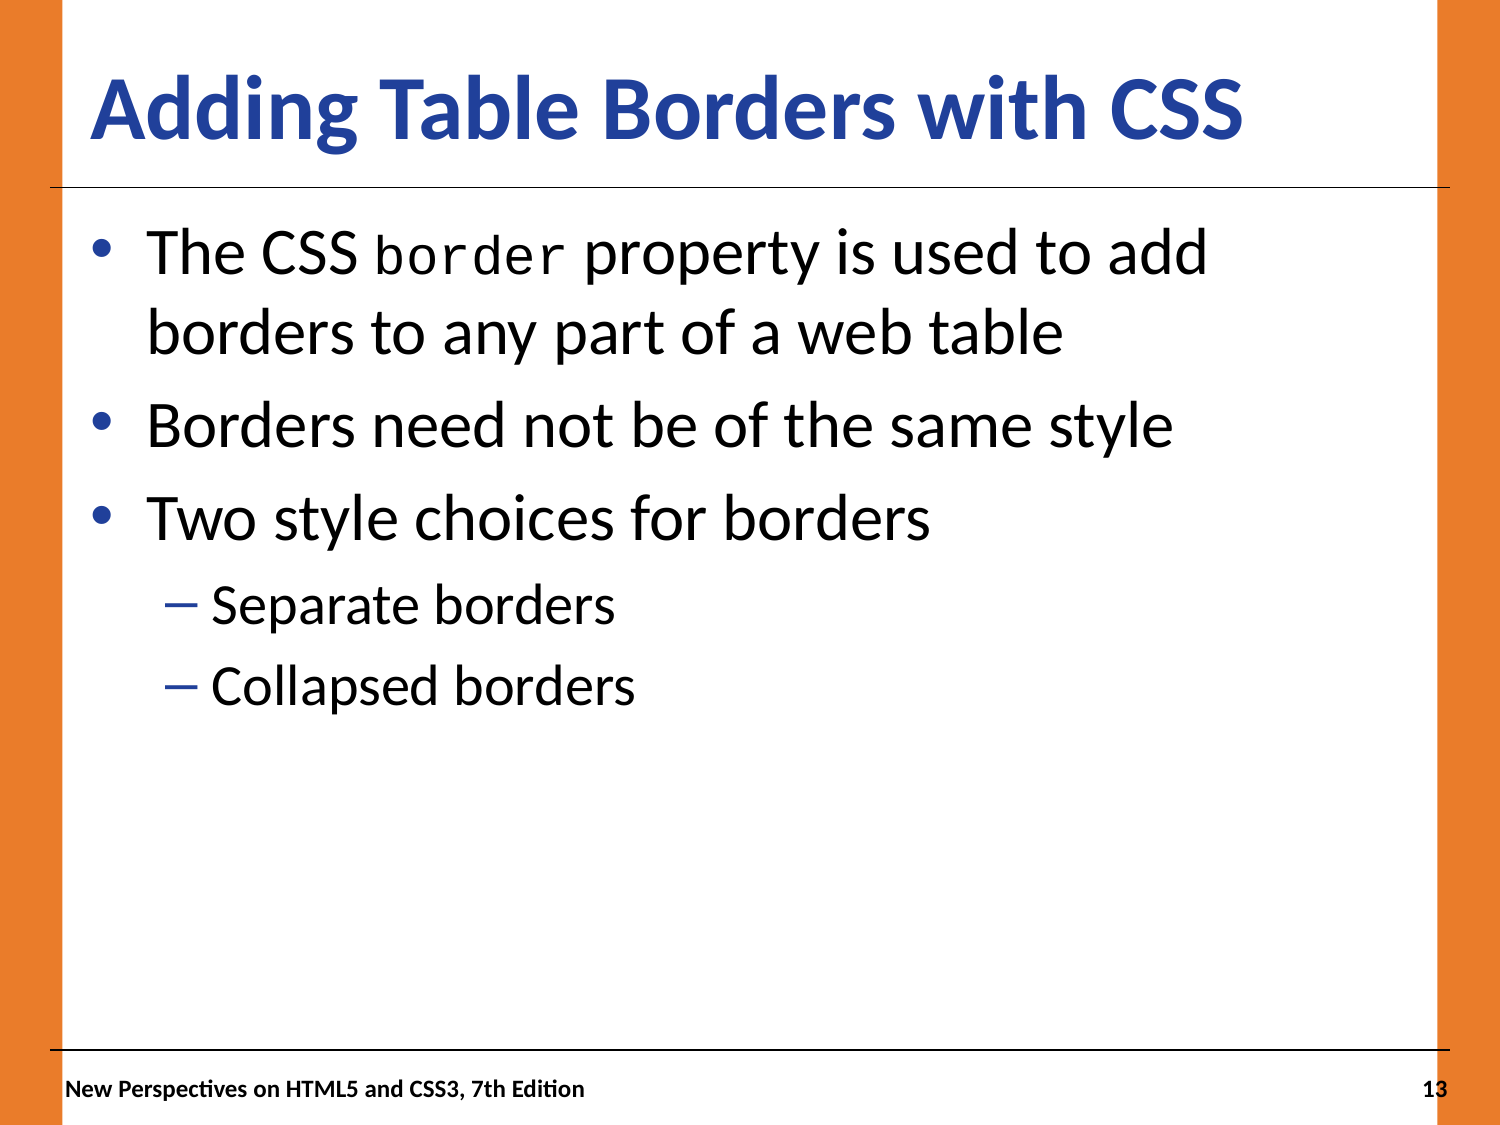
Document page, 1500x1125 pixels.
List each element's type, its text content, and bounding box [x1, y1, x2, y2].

slide_number 13 [1400, 1050, 1463, 1125]
title Adding Table Borders with CSS [74, 24, 1438, 181]
list The CSS border property is used to add borders to any part of a web table Borders need not be of the same style Two style choices for borders Separate borders Collapsed borders [74, 199, 1426, 1006]
footer New Perspectives on HTML5 and CSS3, 7th Edition [50, 1050, 1400, 1125]
